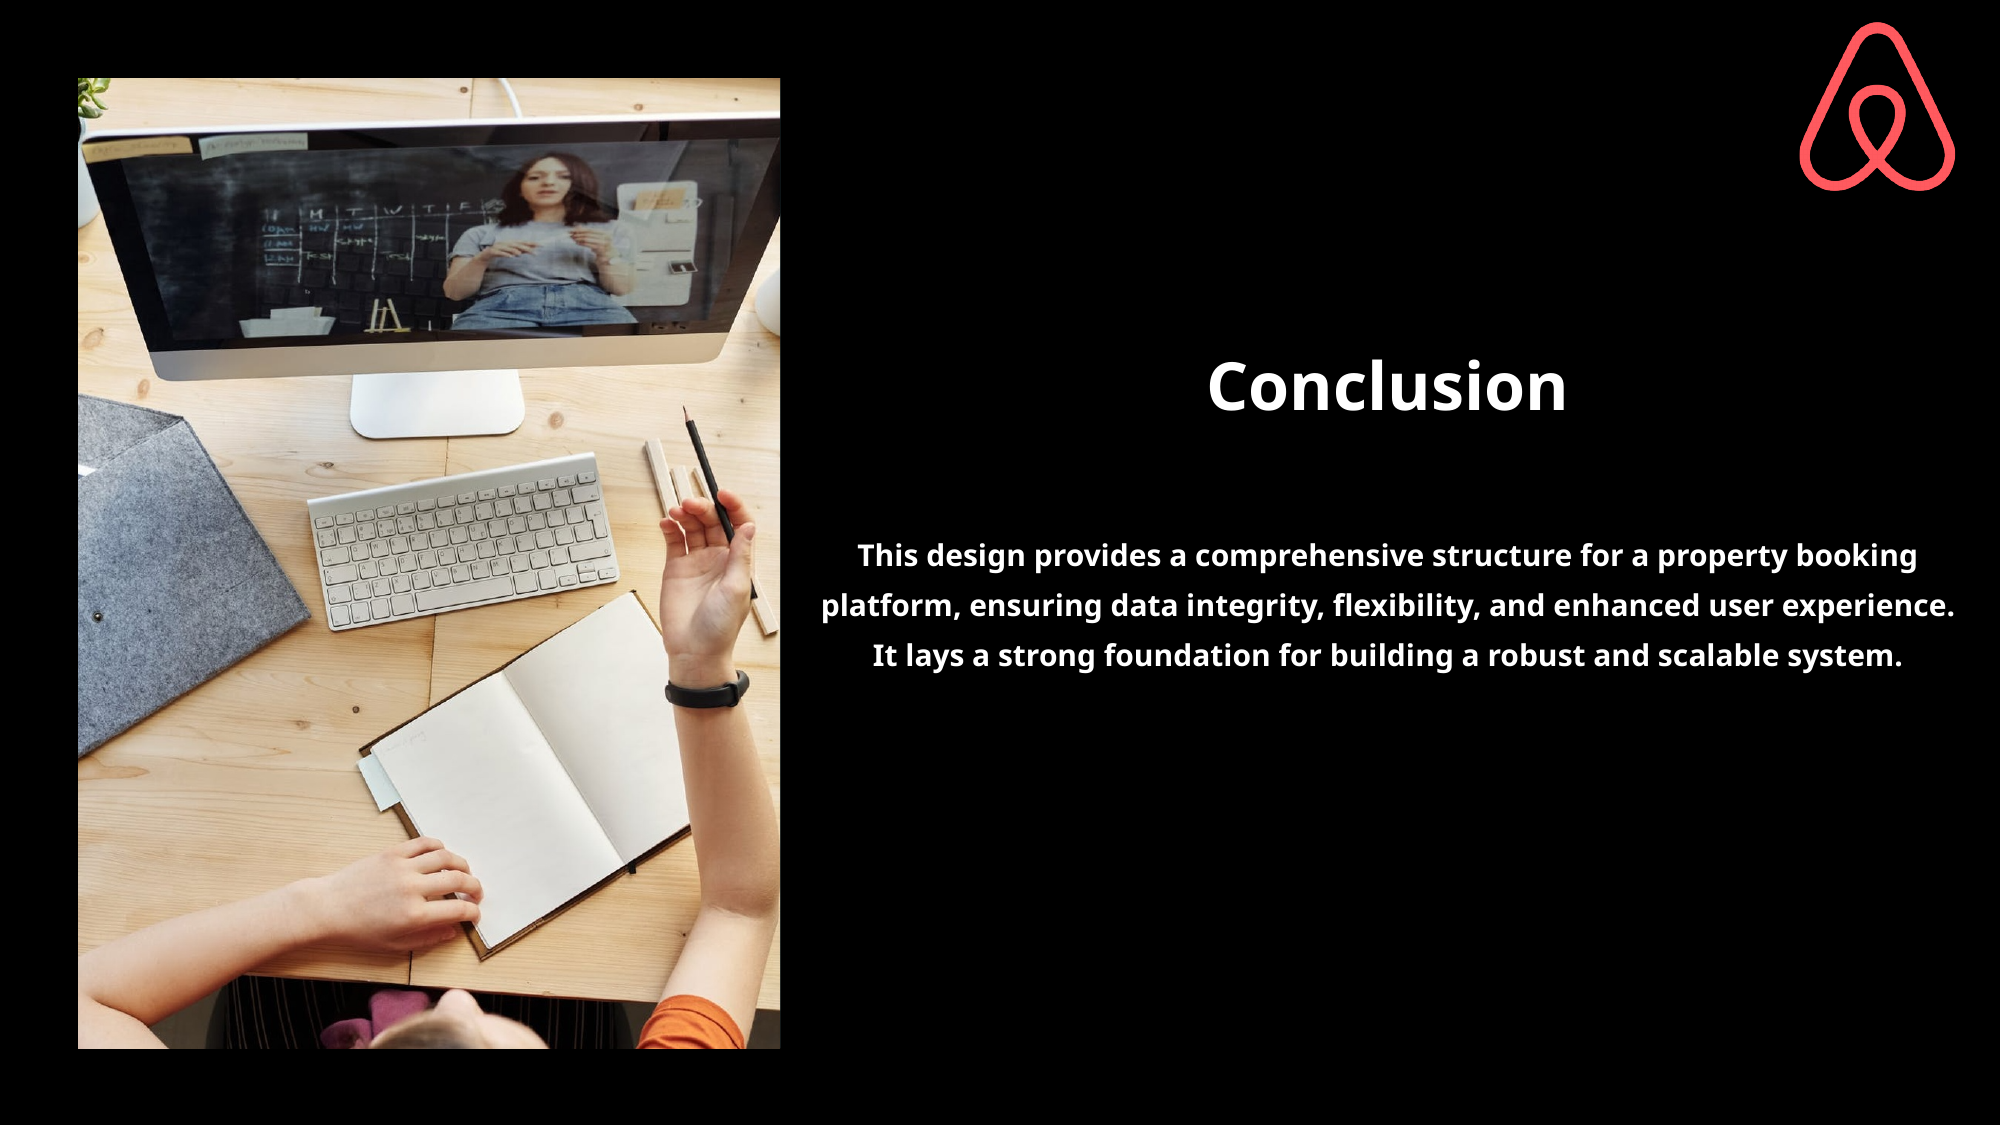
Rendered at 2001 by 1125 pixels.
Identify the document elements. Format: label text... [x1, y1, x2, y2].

picture [77, 77, 781, 1049]
text_box This design provides a comprehensive structure for a property booking platform, ensuring data integrity, flexibility, and enhanced user experience. It lays a strong foundation for building a robust and scalable system. [812, 521, 1964, 738]
text_box Conclusion [812, 324, 1964, 408]
picture [1799, 22, 1965, 191]
